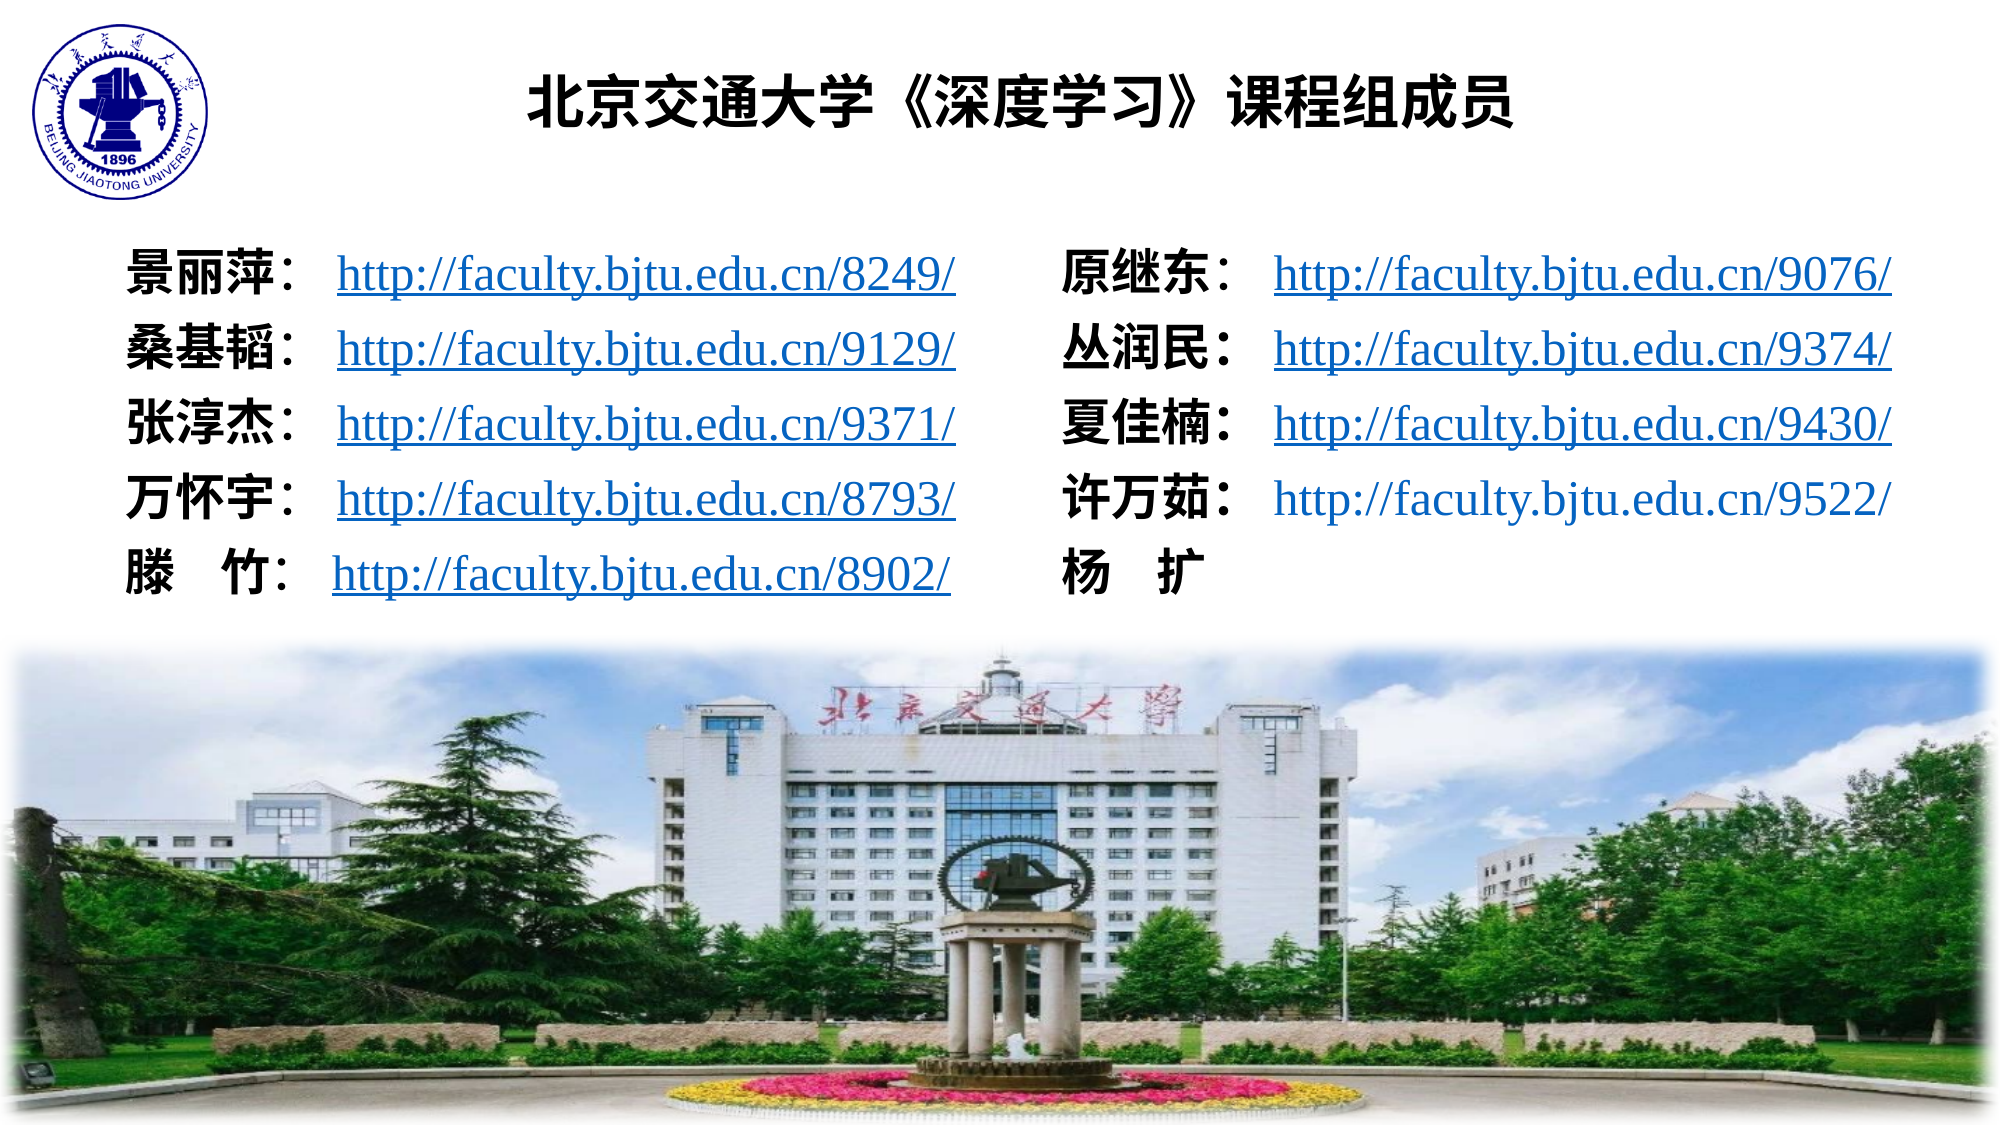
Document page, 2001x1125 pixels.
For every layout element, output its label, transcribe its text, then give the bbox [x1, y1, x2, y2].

text_box 北京交通大学《深度学习》课程组成员 [358, 57, 1684, 143]
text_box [110, 217, 1932, 605]
picture [32, 24, 208, 200]
picture [0, 635, 2000, 1125]
